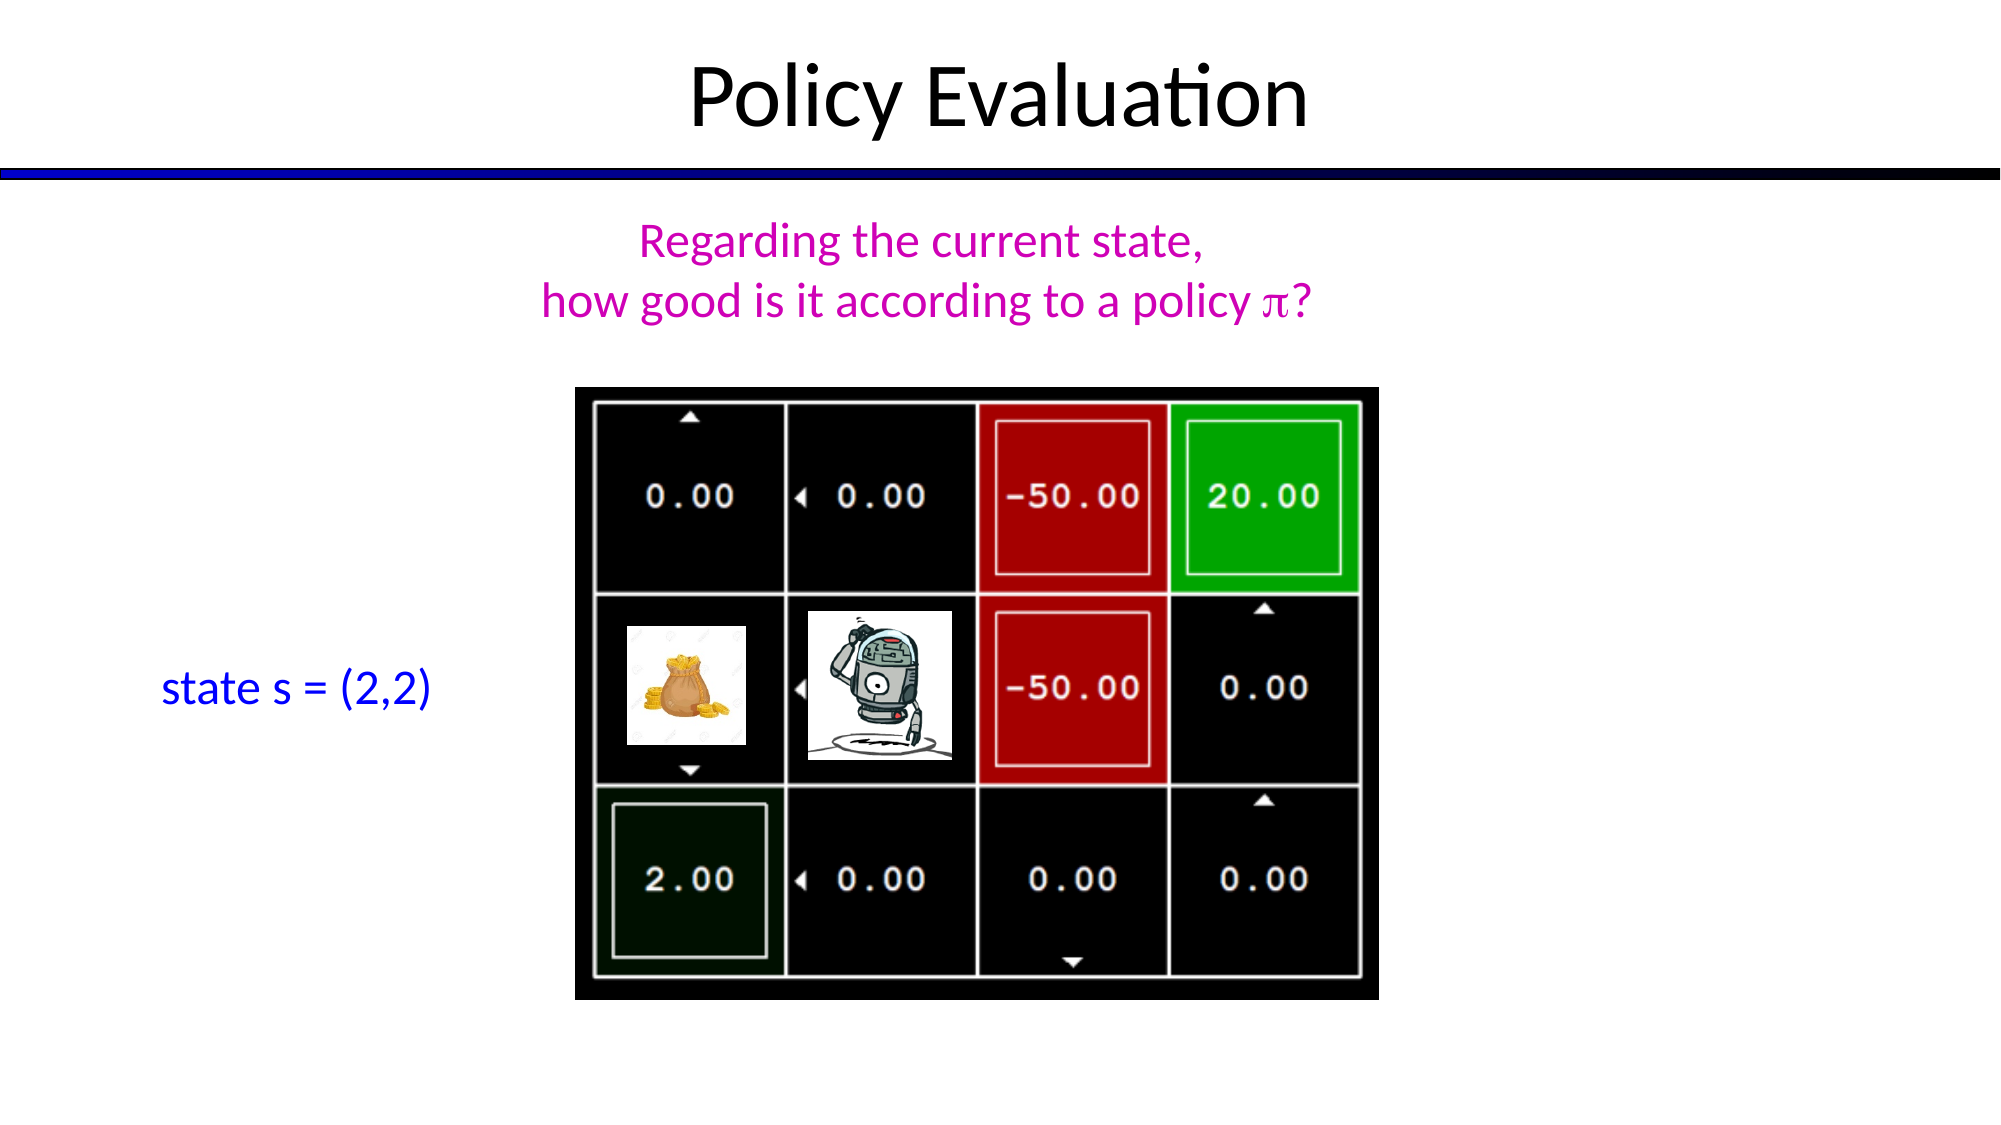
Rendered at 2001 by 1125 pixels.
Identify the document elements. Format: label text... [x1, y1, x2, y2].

title Policy Evaluation [0, 0, 2000, 184]
text_box state s = (2,2) [146, 647, 459, 723]
picture [574, 387, 1380, 1000]
text_box Regarding the current state, how good is it according to a policy ? [526, 199, 1329, 335]
